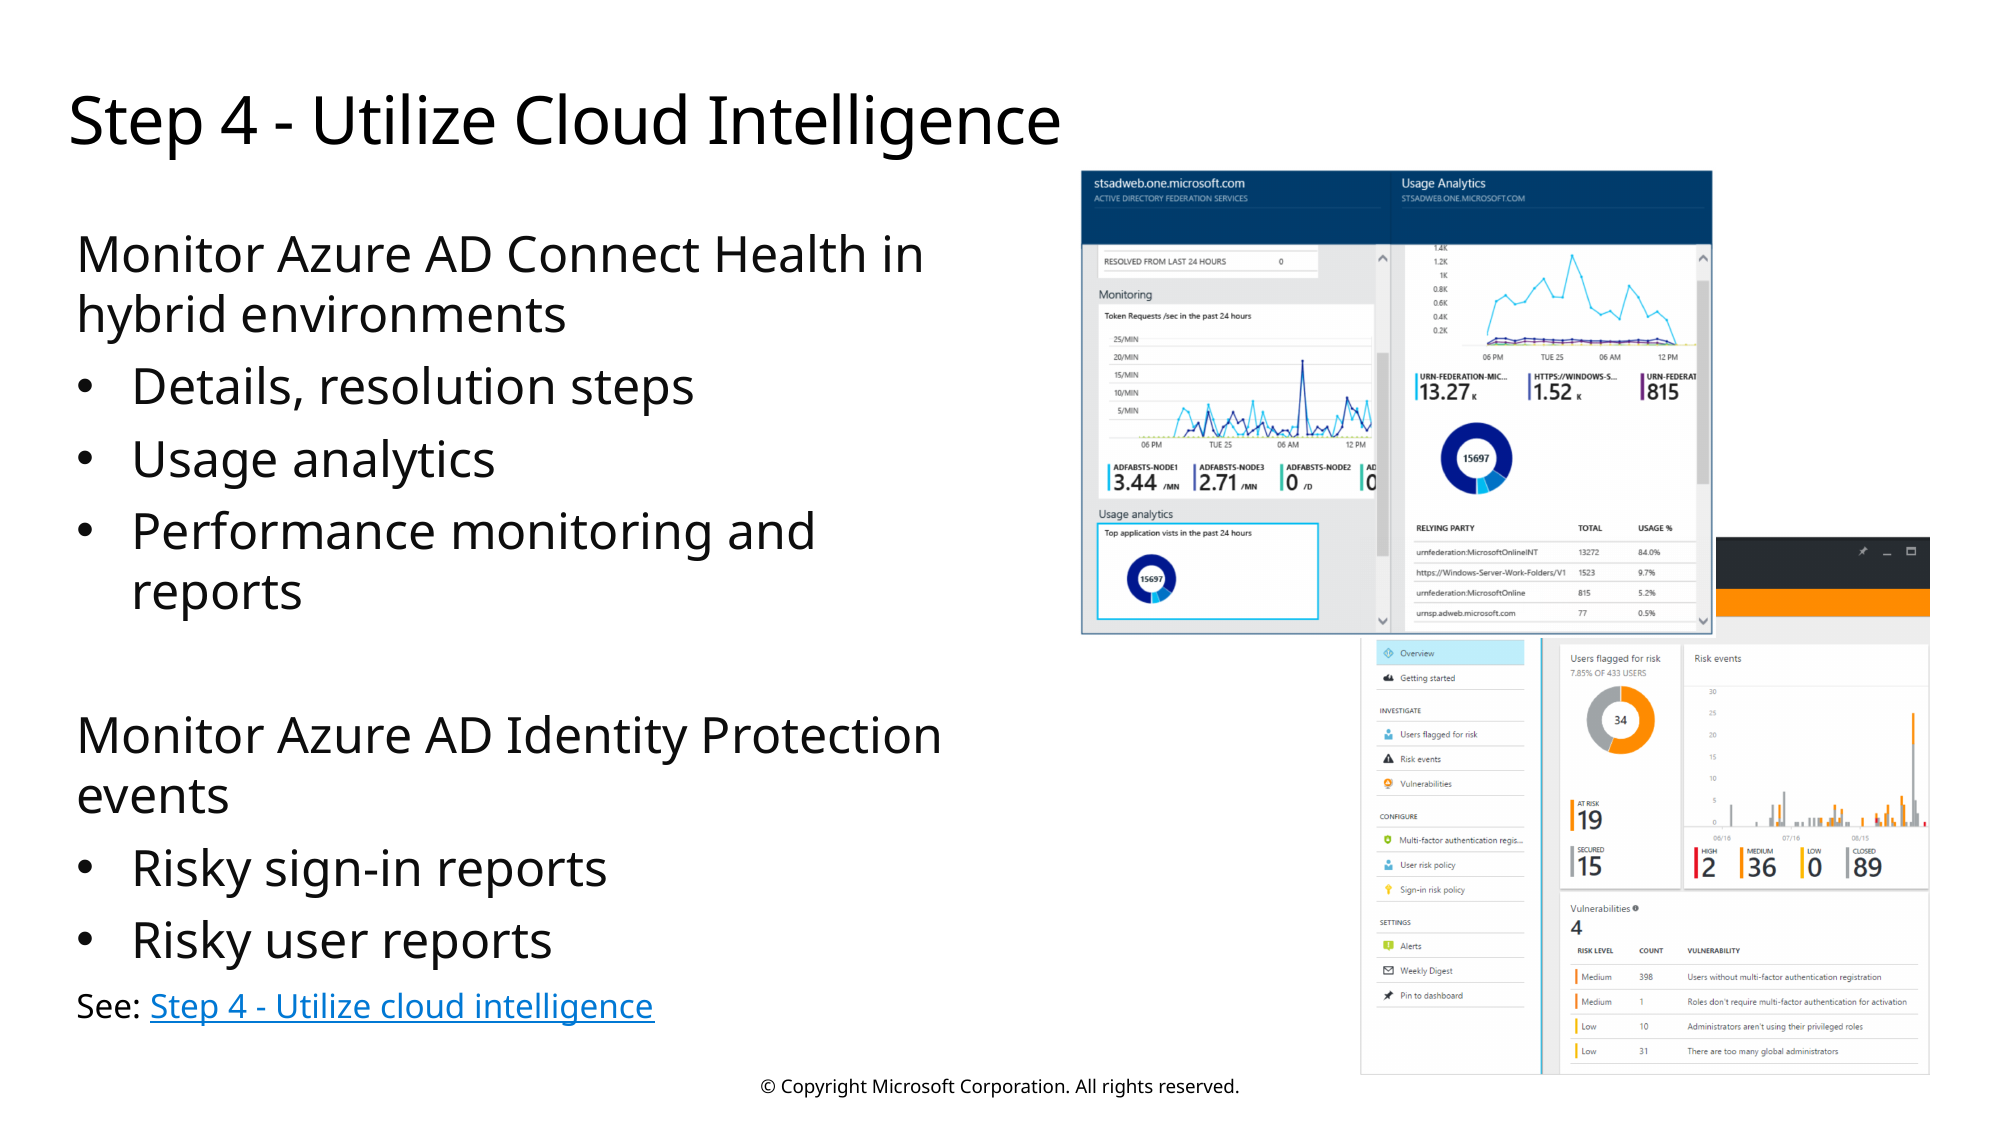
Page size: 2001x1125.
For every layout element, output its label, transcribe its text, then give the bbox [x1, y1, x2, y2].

text_box Monitor Azure AD Connect Health in hybrid environments Details, resolution steps Usage analytics Performance monitoring and reports Monitor Azure AD Identity Protection events Risky sign-in reports Risky user reports [61, 215, 1010, 976]
title Step 4 - Utilize Cloud Intelligence [68, 72, 1930, 184]
text_box See: Step 4 - Utilize cloud intelligence [61, 978, 1138, 1034]
picture [1079, 167, 1930, 1076]
